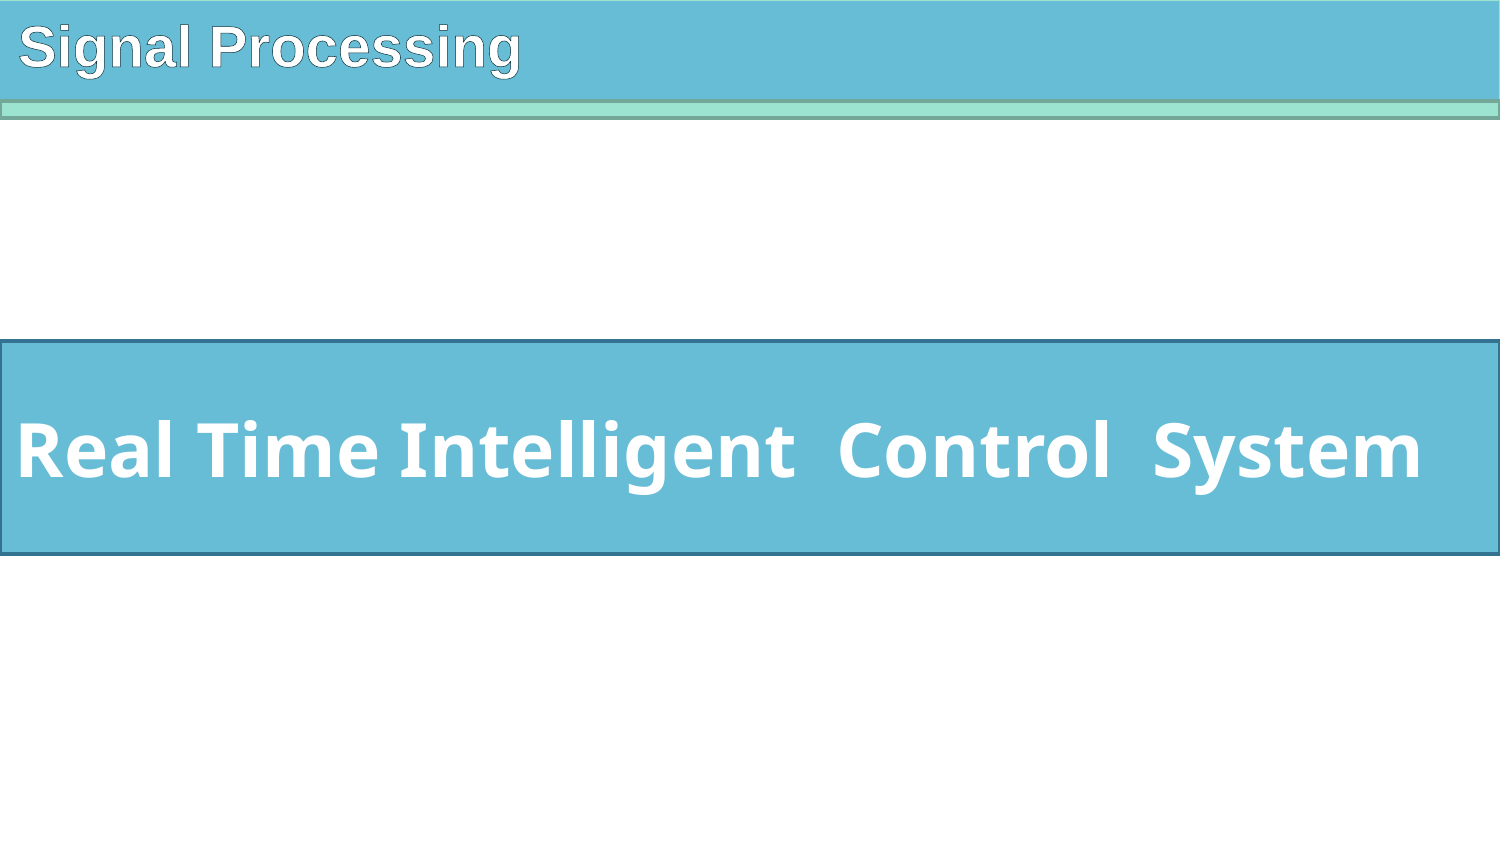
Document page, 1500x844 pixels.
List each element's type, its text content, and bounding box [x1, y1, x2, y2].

text_box 0 [0, 0, 1500, 99]
text_box Signal Processing [2, 1, 555, 86]
text_box Real Time Intelligent Control System [0, 339, 1500, 556]
text_box [0, 99, 1500, 120]
